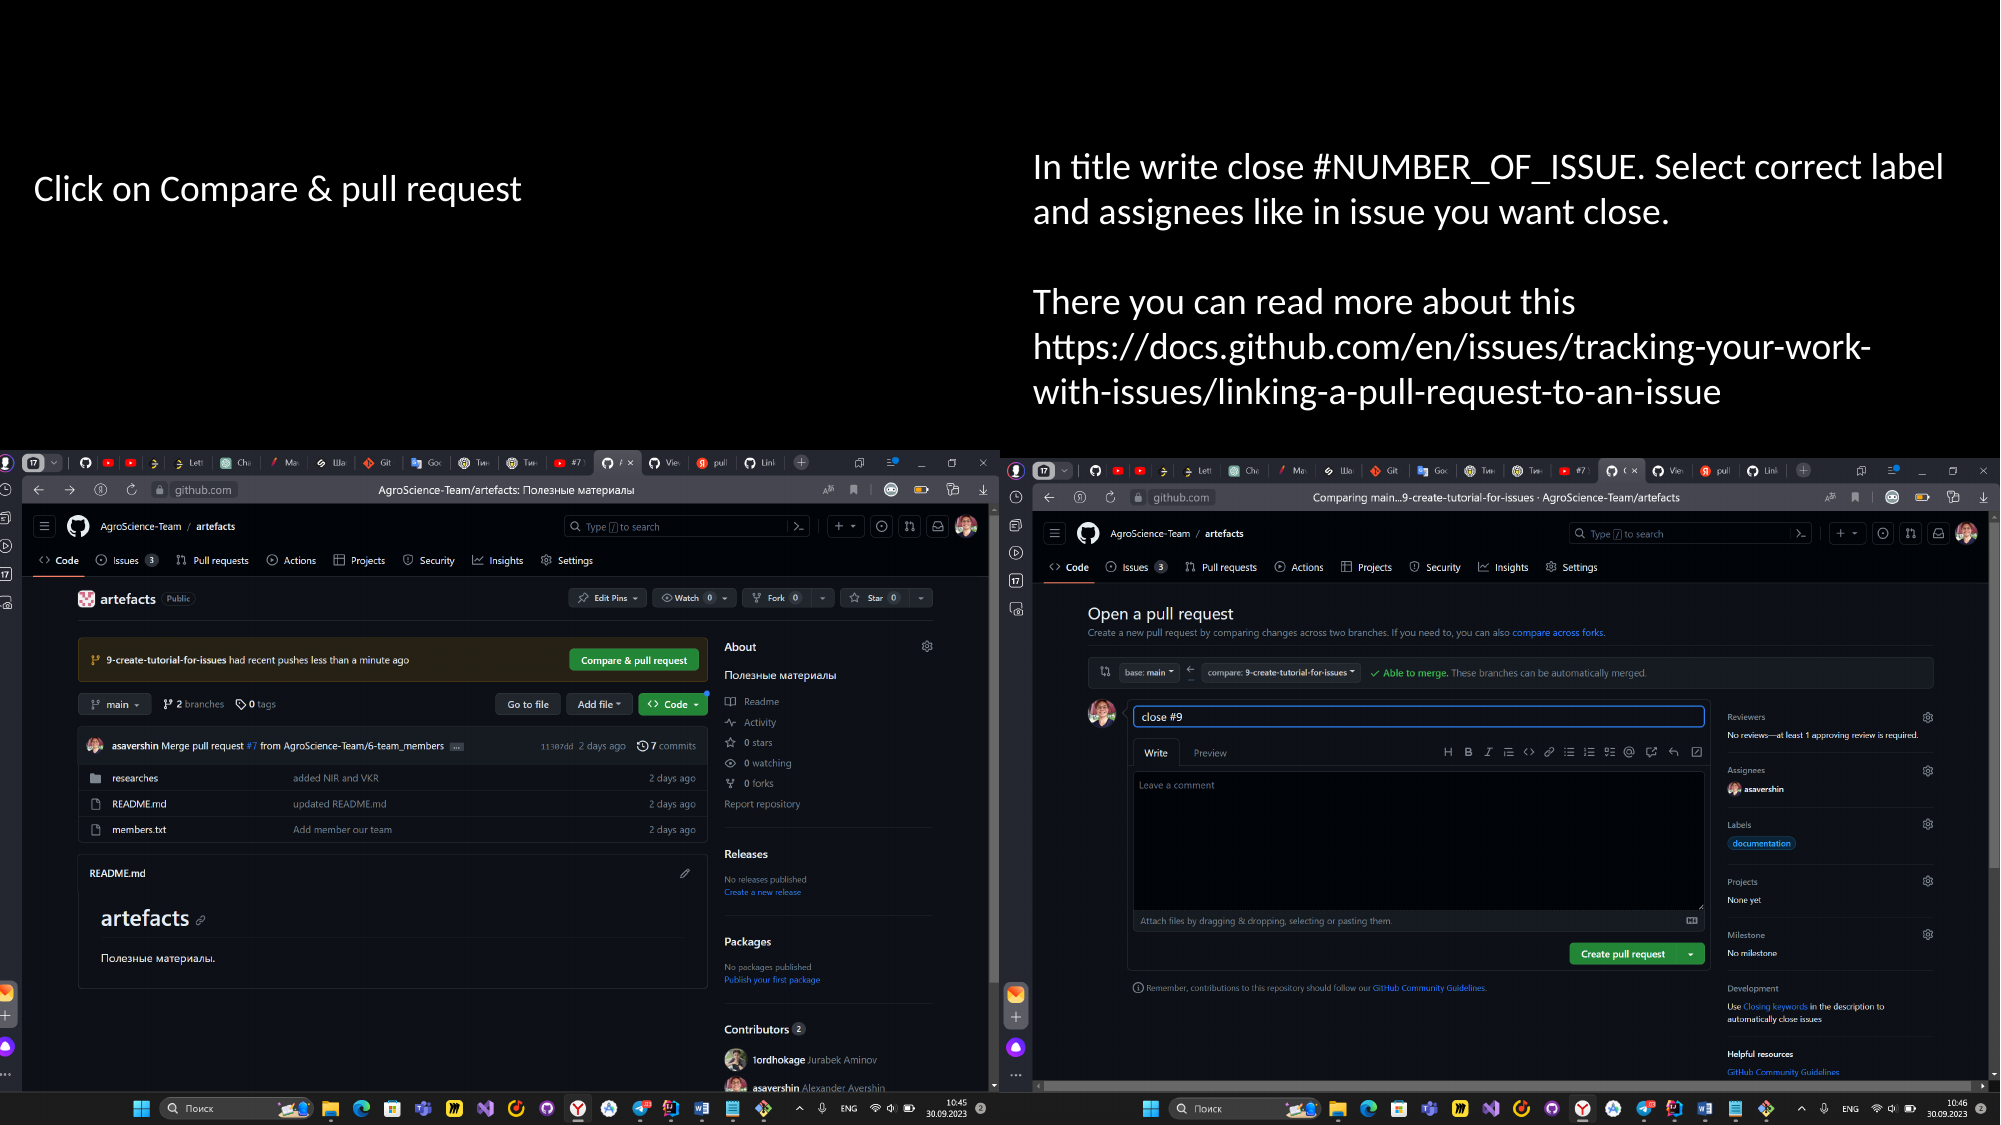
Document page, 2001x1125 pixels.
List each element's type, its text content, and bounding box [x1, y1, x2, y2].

text_box Click on Compare & pull request [19, 156, 929, 217]
picture [0, 450, 2000, 1125]
text_box In title write close #NUMBER_OF_ISSUE. Select correct label and assignees like in issue you want close. There you can read more about this https://docs.github.com/en/issues/tracking-your-work-with-issues/linking-a-pull-request-to-an-issue [1018, 134, 1964, 420]
